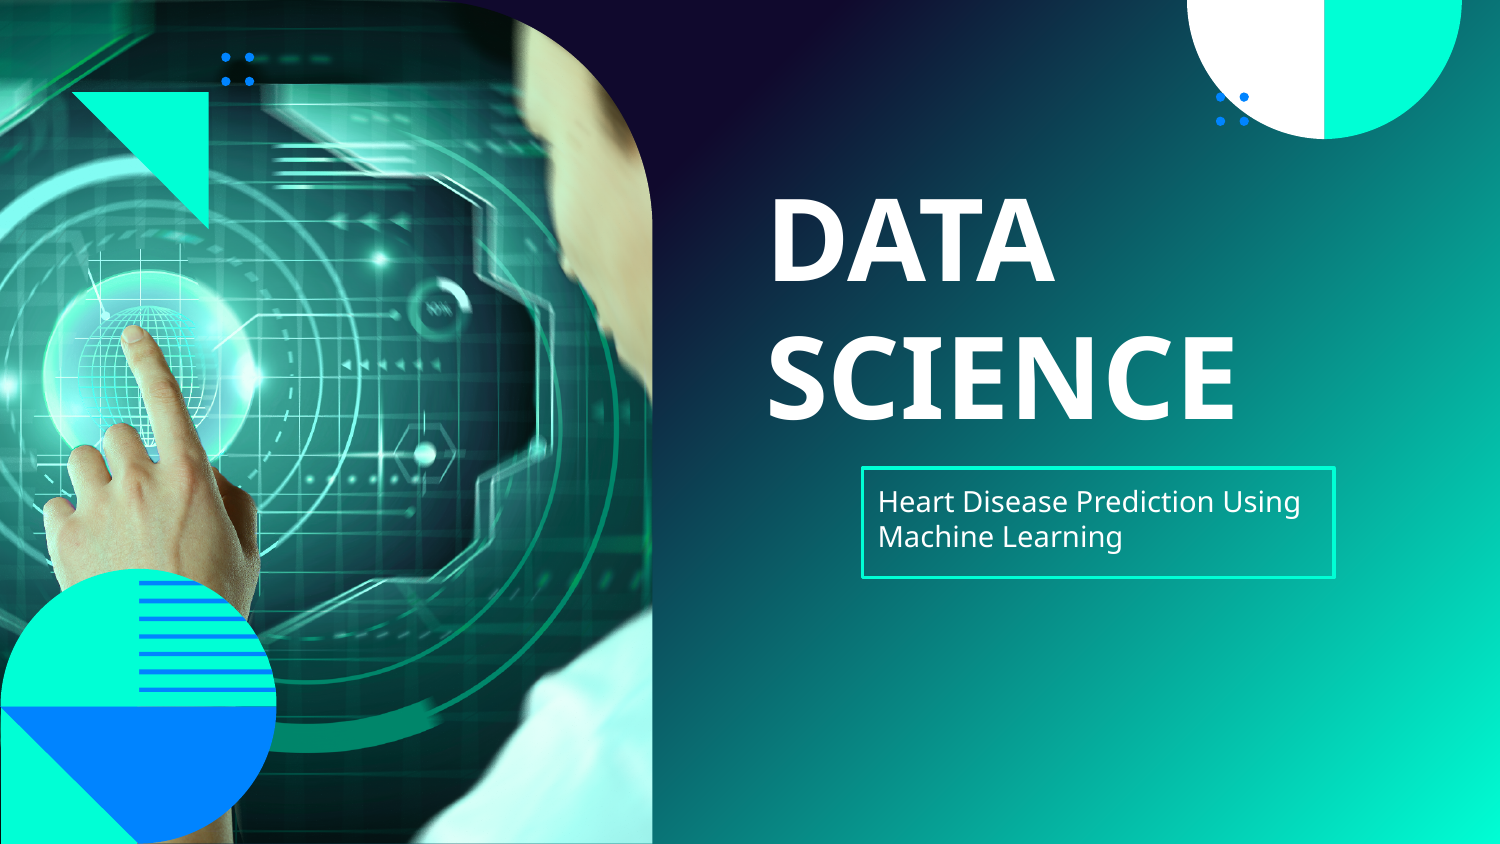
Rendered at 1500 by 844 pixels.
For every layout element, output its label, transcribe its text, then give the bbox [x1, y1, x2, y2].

subtitle Heart Disease Prediction Using Machine Learning [861, 466, 1336, 579]
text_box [221, 52, 255, 87]
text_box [137, 568, 277, 707]
title DATA SCIENCE [750, 155, 1349, 458]
picture [0, 0, 653, 844]
